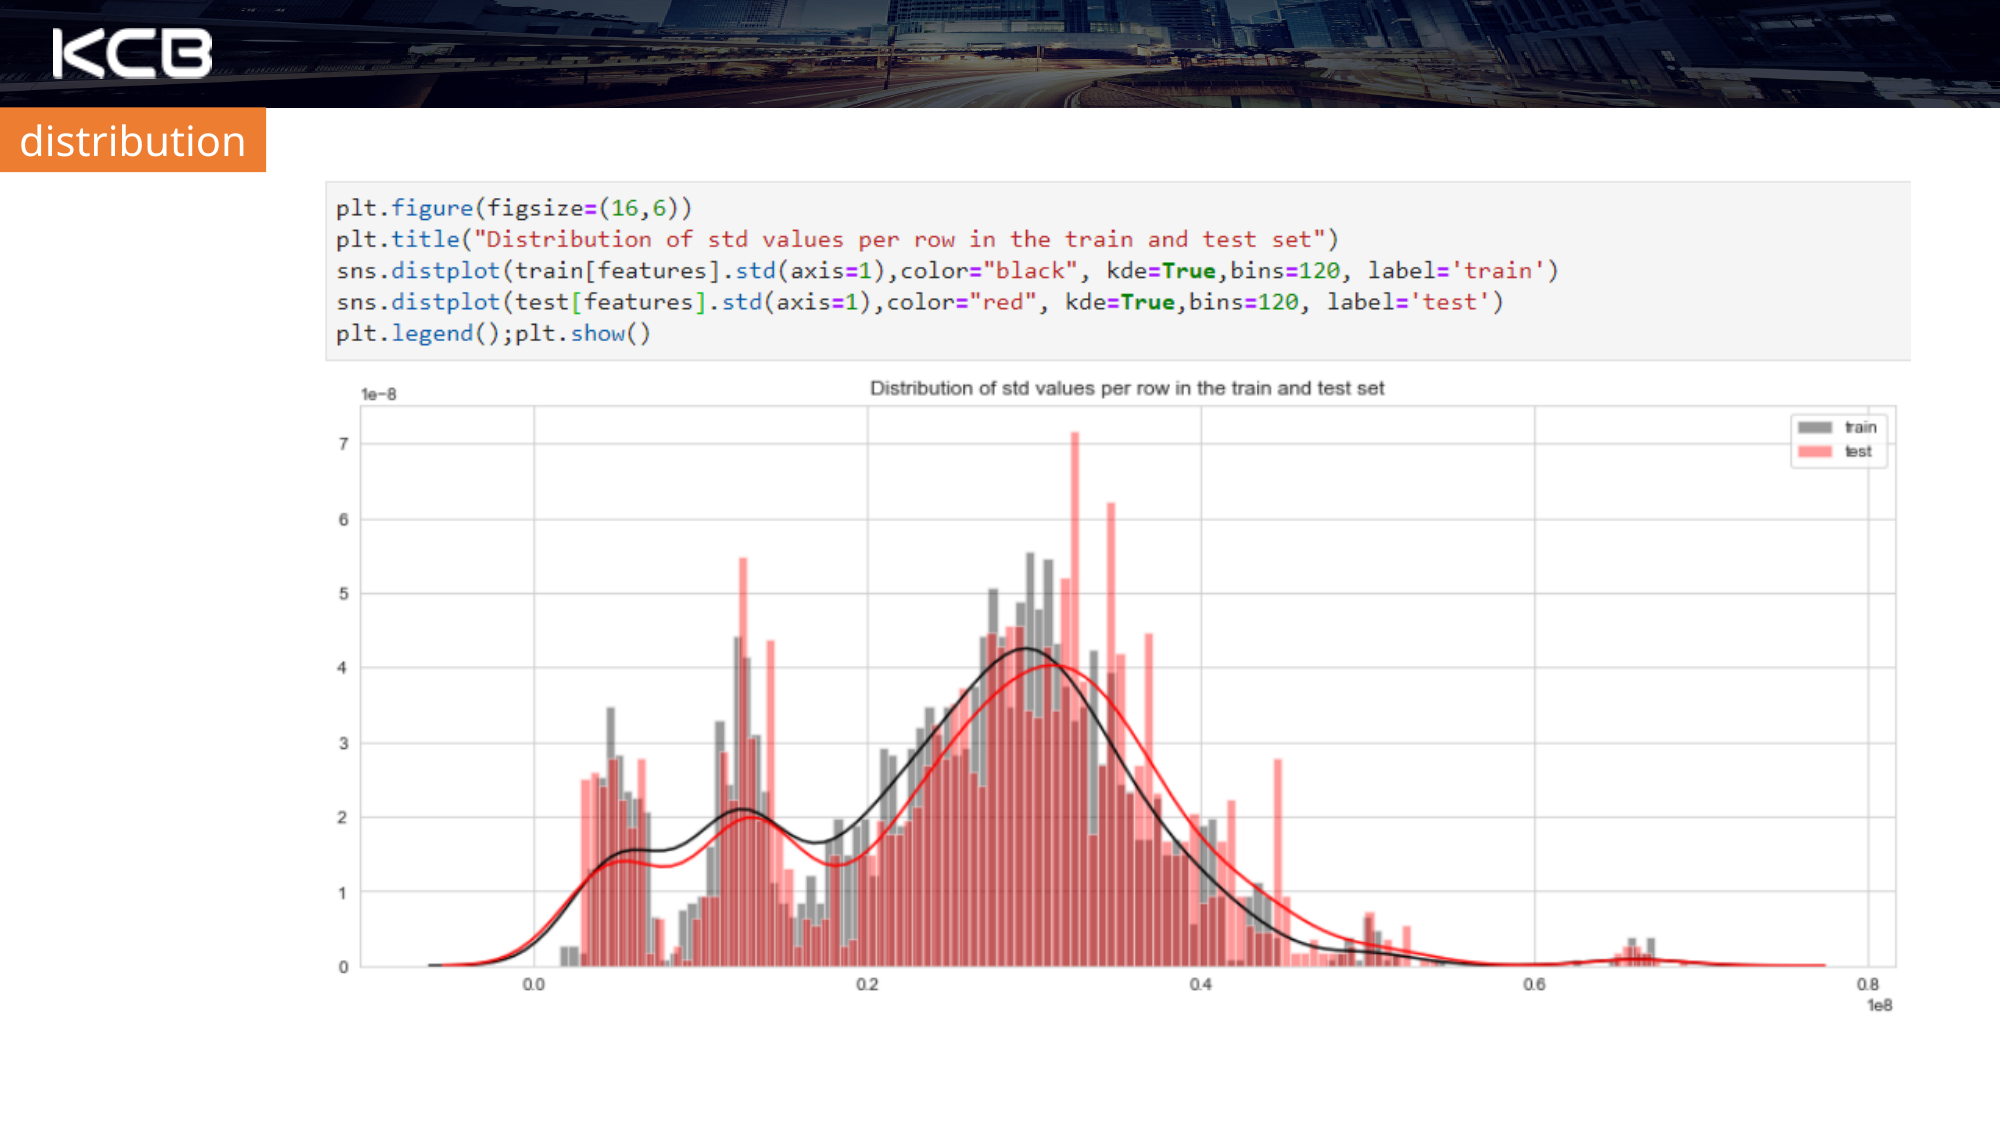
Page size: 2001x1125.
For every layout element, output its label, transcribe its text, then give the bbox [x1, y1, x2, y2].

picture [324, 172, 1911, 1025]
picture [0, 0, 2000, 108]
text_box distribution [0, 108, 267, 173]
